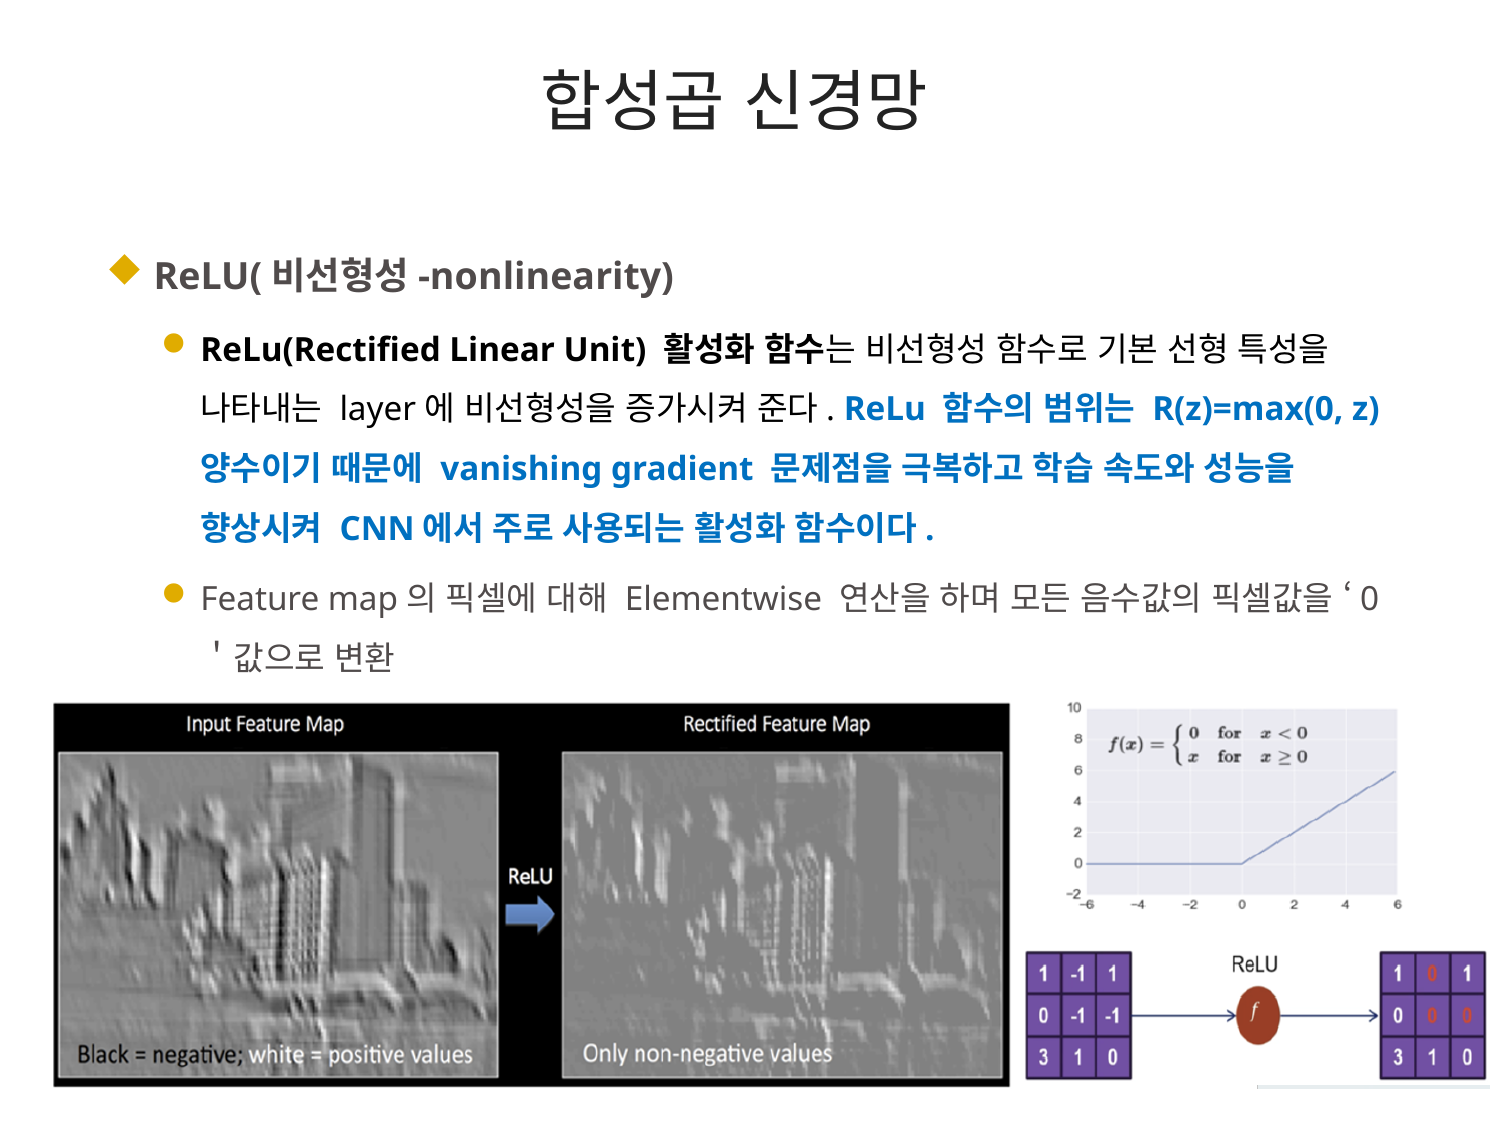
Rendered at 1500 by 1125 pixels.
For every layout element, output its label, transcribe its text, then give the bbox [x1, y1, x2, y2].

list ReLU(비선형성-nonlinearity) ReLu(Rectified Linear Unit) 활성화 함수는 비선형성 함수로 기본 선형 특성을 나타내는 layer에 비선형성을 증가시켜 준다. ReLu 함수의 범위는 R(z)=max(0, z) 양수이기 때문에 vanishing gradient 문제점을 극복하고 학습 속도와 성능을 향상시켜 CNN에서 주로 사용되는 활성화 함수이다. Feature map의 픽셀에 대해 Elementwise 연산을 하며 모든 음수값의 픽셀값을 ‘0＇값으로 변환 [91, 222, 1421, 937]
picture [1021, 935, 1491, 1089]
picture [1066, 685, 1409, 922]
picture [50, 694, 1012, 1089]
title 합성곱 신경망 [525, 42, 1043, 146]
